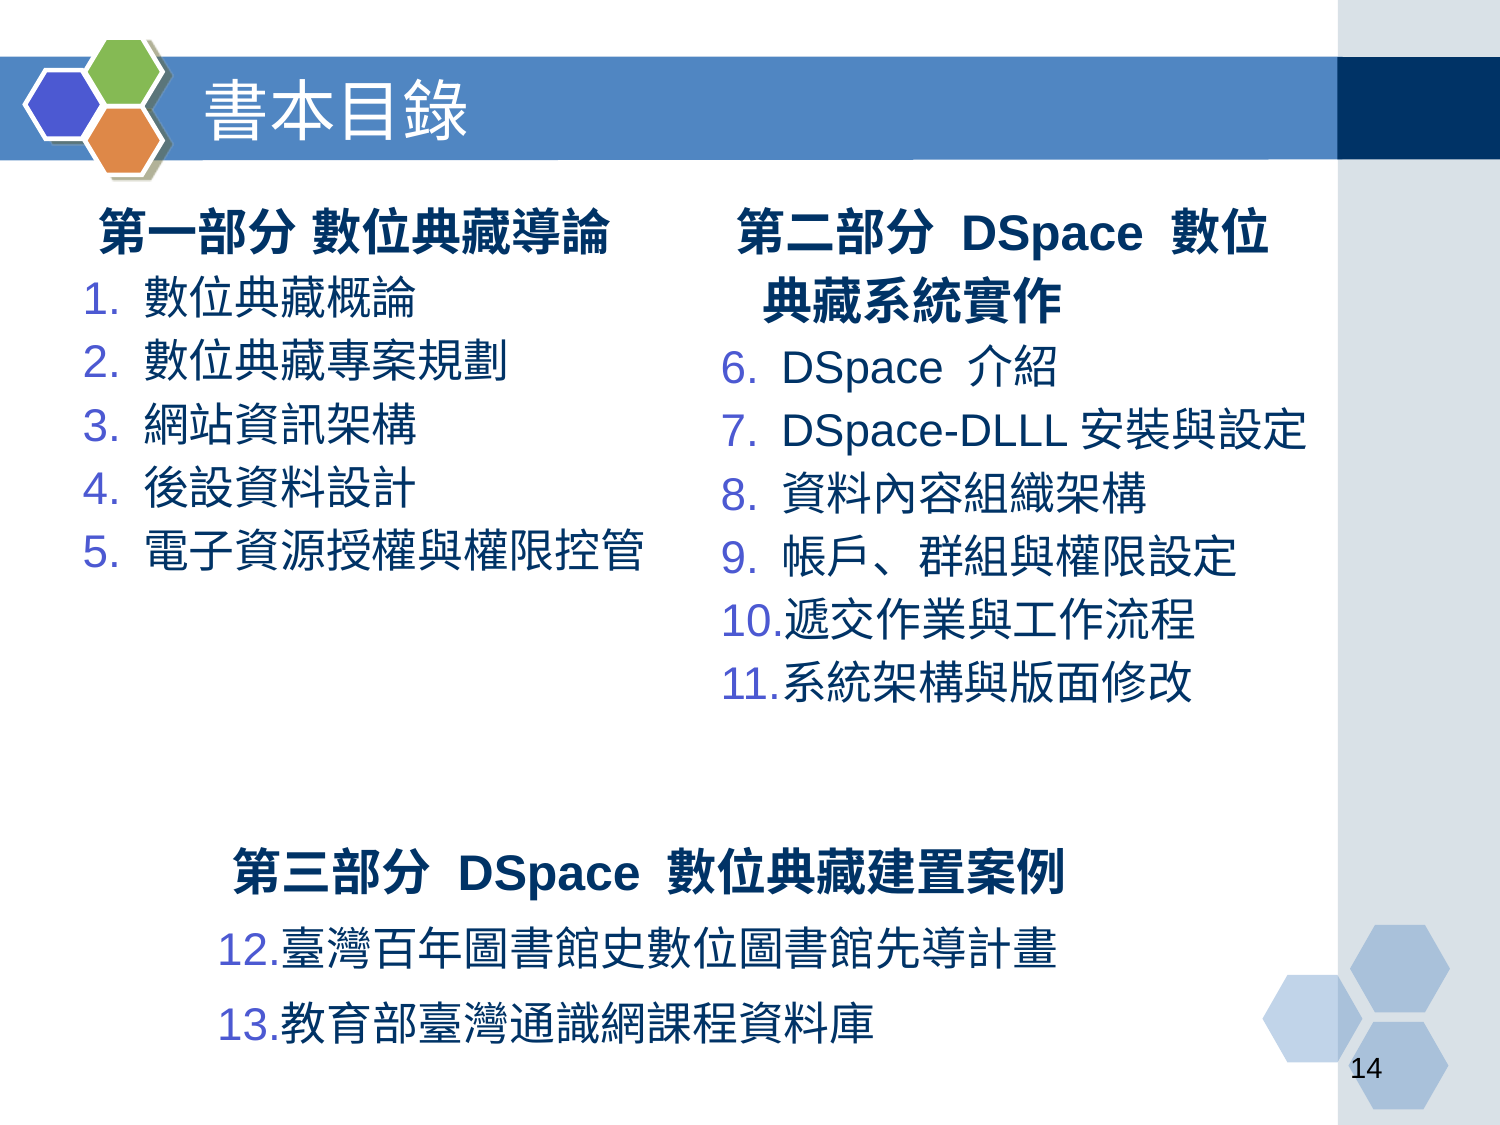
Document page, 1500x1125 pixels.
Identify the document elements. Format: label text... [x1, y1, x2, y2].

slide_number ‹#› [1335, 1047, 1459, 1086]
text_box 第三部分 DSpace 數位典藏建置案例 臺灣百年圖書館史數位圖書館先導計畫 教育部臺灣通識網課程資料庫 [187, 755, 1101, 1125]
title 書本目錄 [187, 62, 1288, 155]
list 第一部分 數位典藏導論 數位典藏概論 數位典藏專案規劃 網站資訊架構 後設資料設計 電子資源授權與權限控管 [53, 176, 690, 1038]
list 第二部分 DSpace 數位典藏系統實作 DSpace 介紹 DSpace-DLLL安裝與設定 資料內容組織架構 帳戶、群組與權限設定 遞交作業與工作流程 系統架構與版面修改 [690, 176, 1329, 1038]
